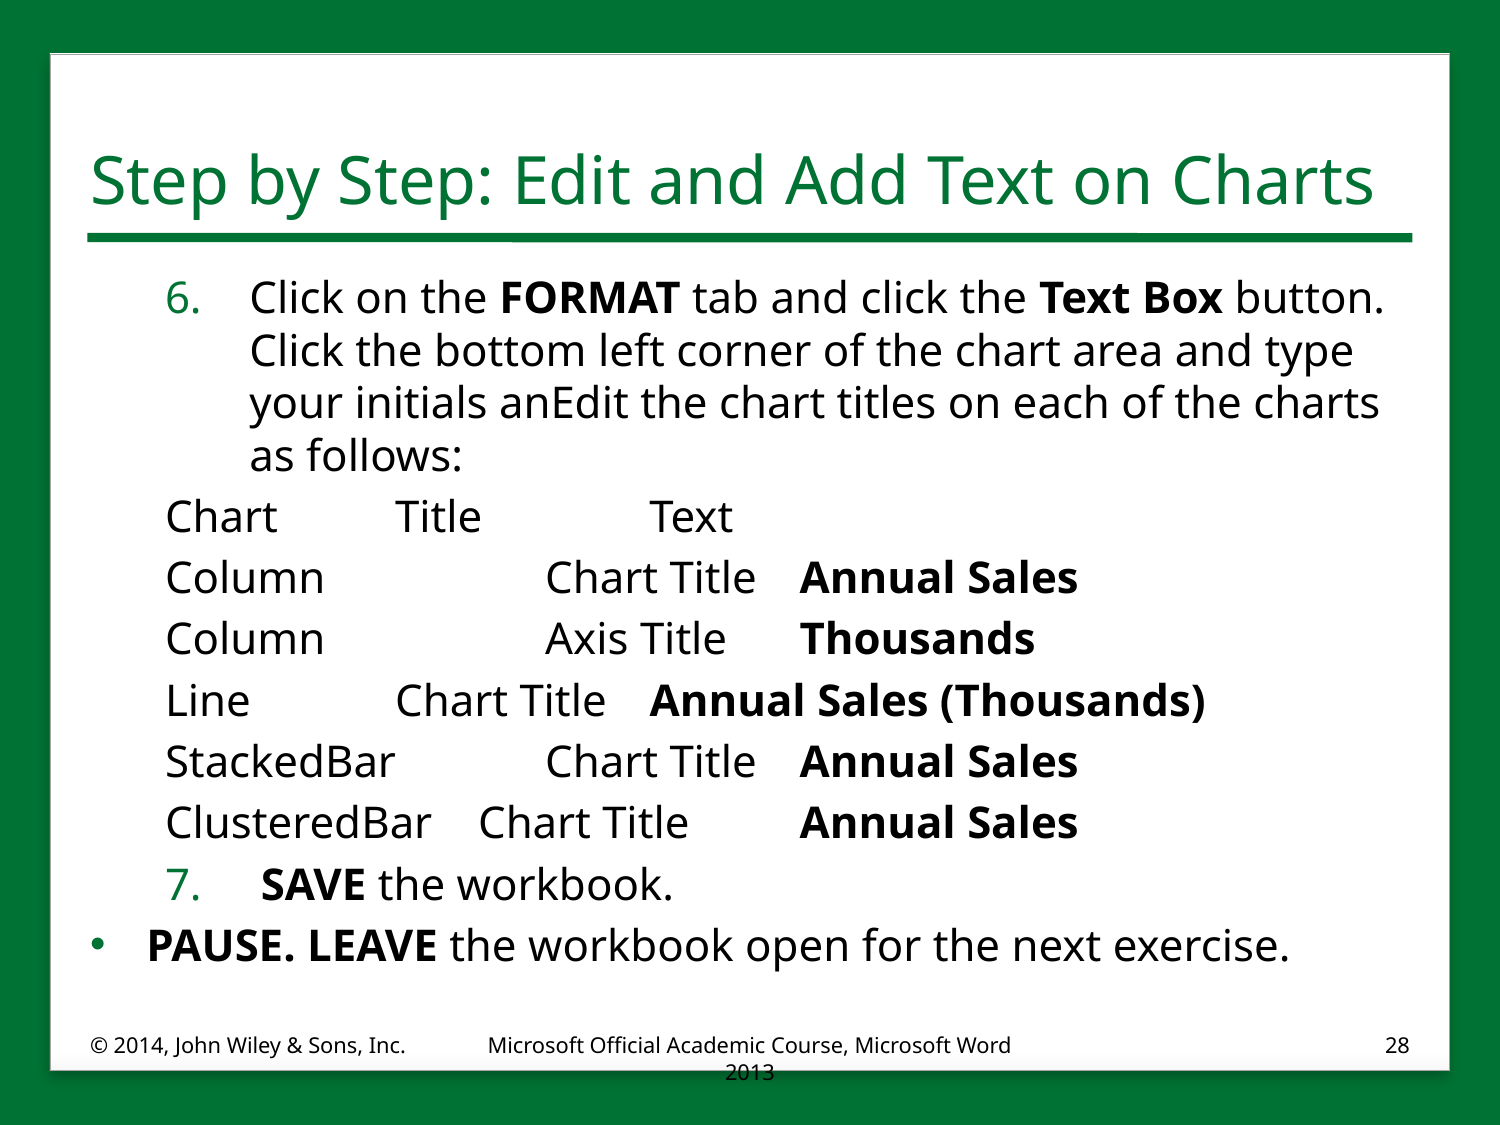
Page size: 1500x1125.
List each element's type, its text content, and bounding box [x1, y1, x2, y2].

slide_number 28 [1074, 1024, 1426, 1103]
title Step by Step: Edit and Add Text on Charts [74, 74, 1426, 226]
list Click on the FORMAT tab and click the Text Box button. Click the bottom left corner of the chart area and type your initials anEdit the chart titles on each of the charts as follows: Chart Title Text Column Chart Title Annual Sales Column Axis Title Thousands Line Chart Title Annual Sales (Thousands) StackedBar Chart Title Annual Sales ClusteredBar Chart Title Annual Sales SAVE the workbook. PAUSE. LEAVE the workbook open for the next exercise. [75, 262, 1425, 1063]
slide_number © 2014, John Wiley & Sons, Inc. [74, 1024, 426, 1103]
footer Microsoft Official Academic Course, Microsoft Word 2013 [449, 1024, 1051, 1103]
